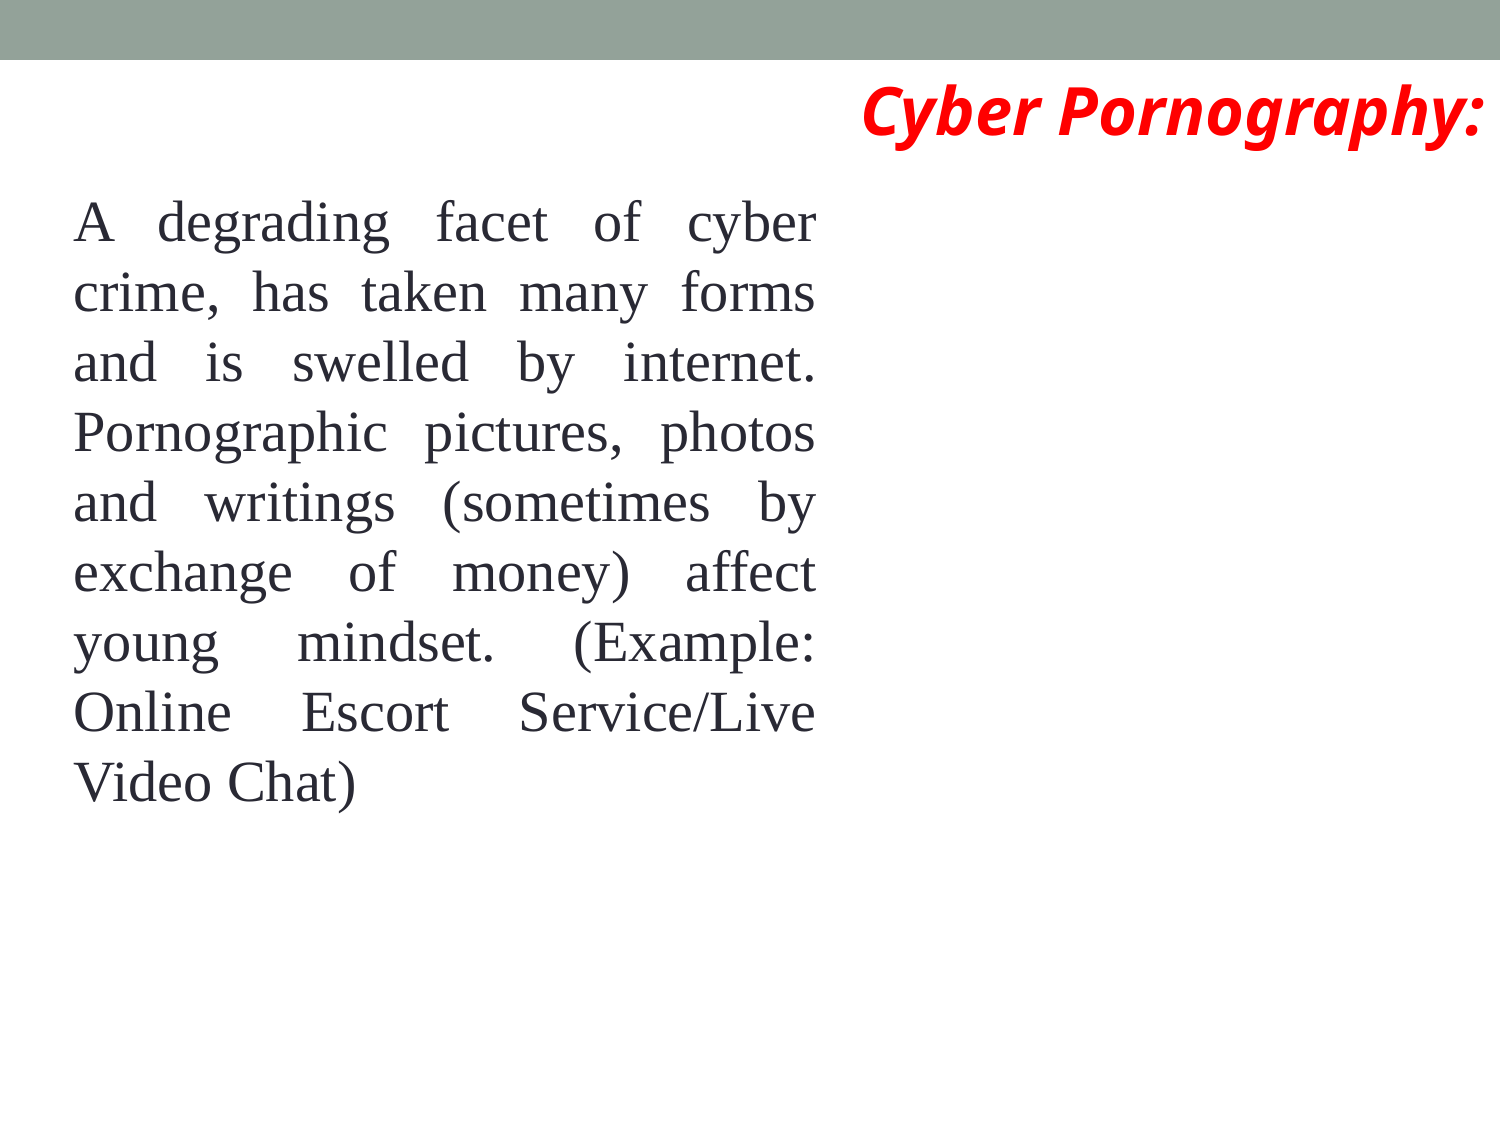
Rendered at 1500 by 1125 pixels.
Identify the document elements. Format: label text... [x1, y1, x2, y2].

list A degrading facet of cyber crime, has taken many forms and is swelled by internet. Pornographic pictures, photos and writings (sometimes by exchange of money) affect young mindset. (Example: Online Escort Service/Live Video Chat) [58, 175, 832, 933]
text_box Cyber Pornography: [656, 60, 1500, 157]
